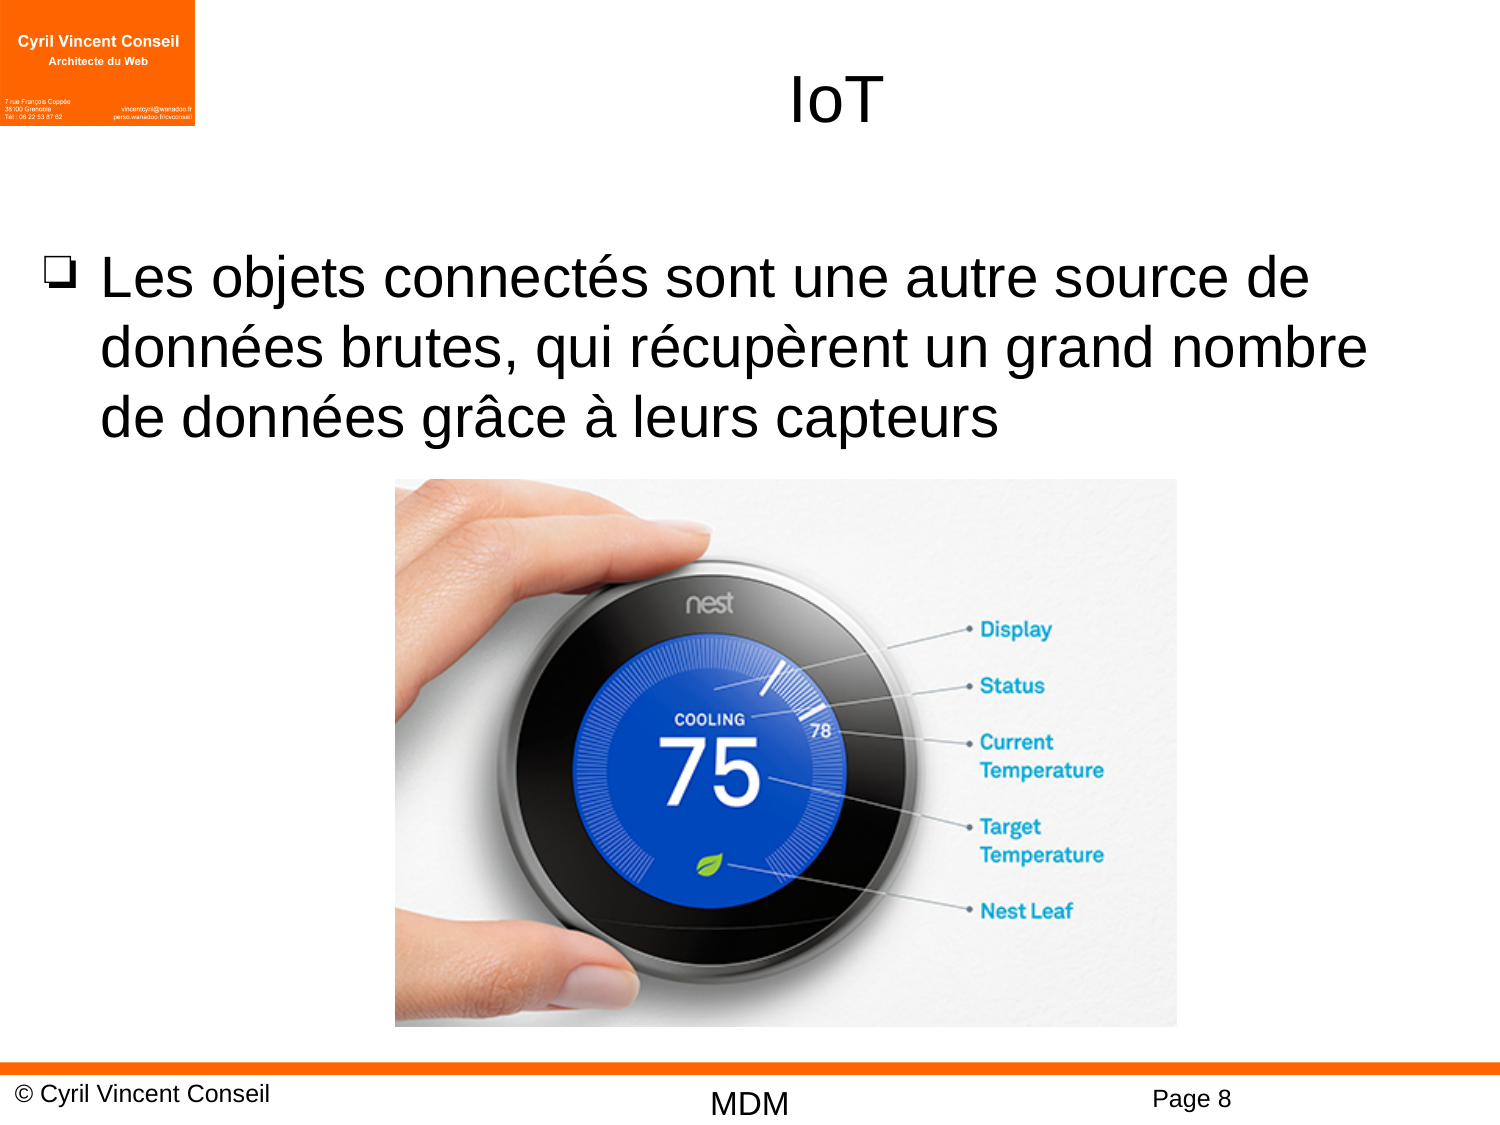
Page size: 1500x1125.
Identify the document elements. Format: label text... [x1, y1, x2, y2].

picture [395, 479, 1178, 1027]
list Les objets connectés sont une autre source de données brutes, qui récupèrent un grand nombre de données grâce à leurs capteurs [29, 231, 1468, 1059]
picture [0, 0, 195, 126]
title IoT [194, 2, 1480, 190]
